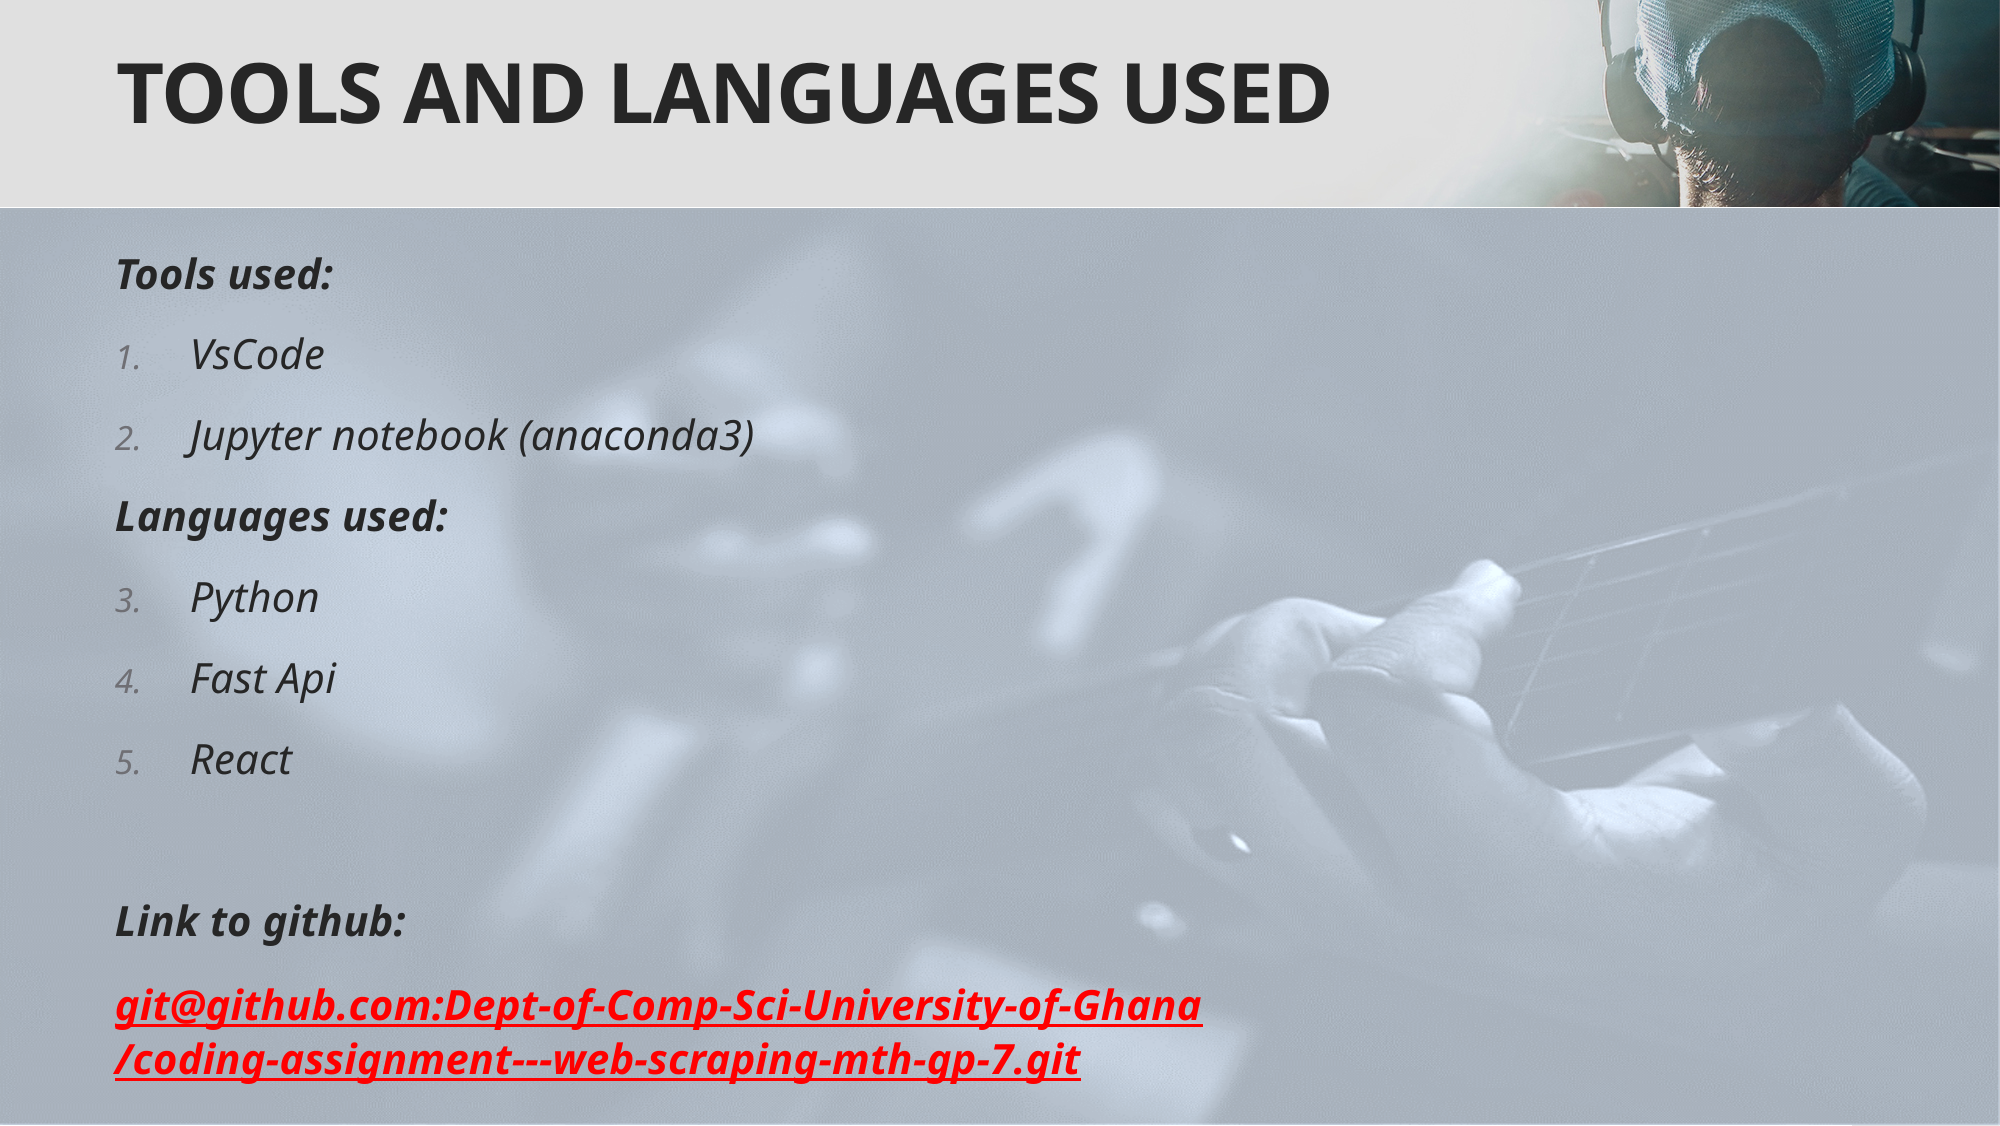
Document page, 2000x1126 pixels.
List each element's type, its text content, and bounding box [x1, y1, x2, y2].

picture [0, 0, 2000, 1126]
title TOOLS AND LANGUAGES USED [99, 31, 1900, 163]
